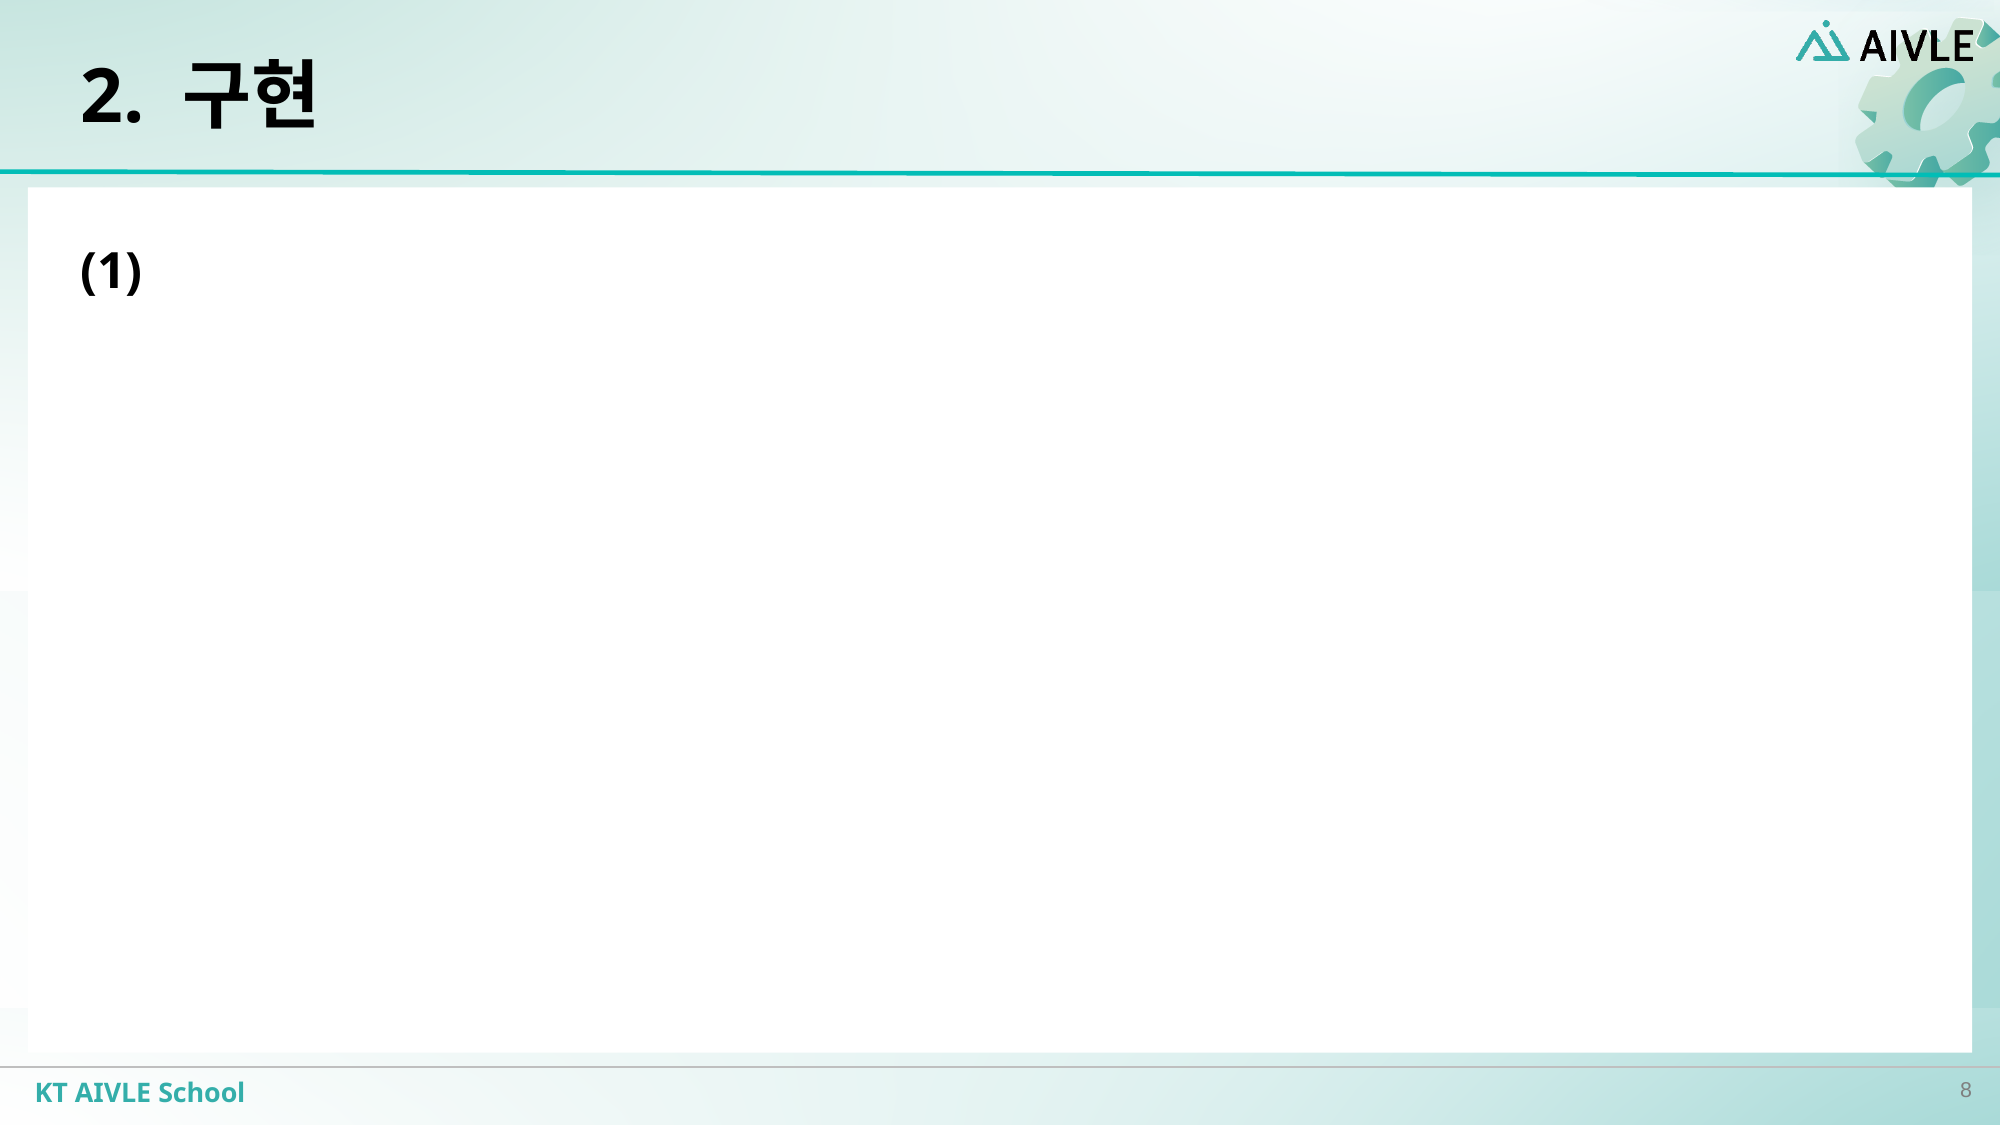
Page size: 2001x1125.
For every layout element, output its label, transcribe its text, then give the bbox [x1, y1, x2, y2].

picture [0, 1068, 2000, 1125]
title 2. 구현 [65, 50, 1841, 148]
list (1) [65, 219, 1906, 1024]
picture [0, 0, 2000, 172]
picture [0, 174, 2000, 1066]
